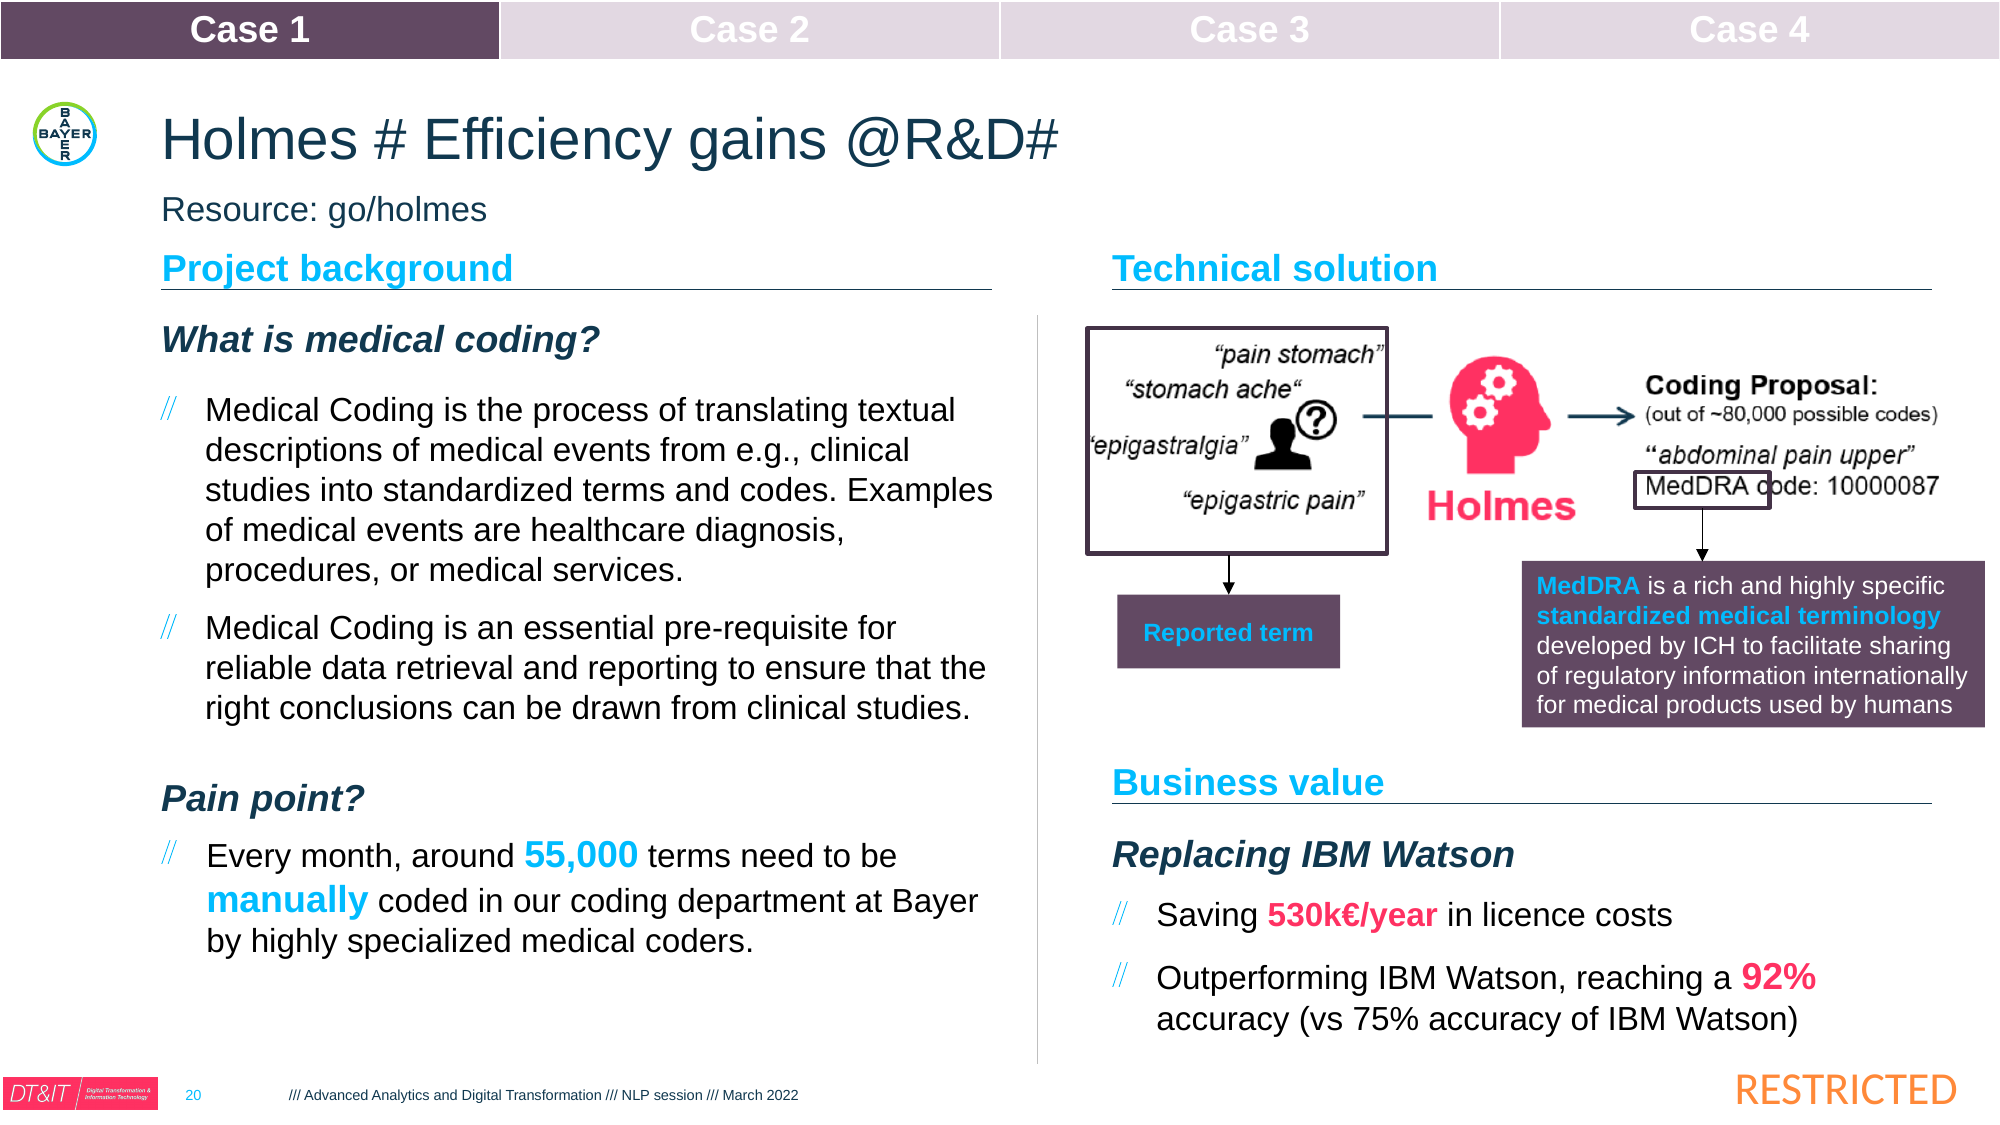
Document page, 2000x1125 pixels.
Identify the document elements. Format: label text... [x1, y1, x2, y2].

text_box Replacing IBM Watson Saving 530k€/year in licence costs Outperforming IBM Watson, reaching a 92% accuracy (vs 75% accuracy of IBM Watson) [1112, 829, 2000, 1055]
picture [169, 618, 177, 639]
text_box Pain point? [161, 773, 992, 816]
text_box MedDRA is a rich and highly specific standardized medical terminology developed by ICH to facilitate sharing of regulatory information internationally for medical products used by humans [1520, 560, 1987, 729]
picture [161, 840, 168, 860]
table_header Case 4 [1501, 2, 1999, 59]
picture [160, 396, 168, 416]
picture [64, 105, 81, 111]
table_header Case 3 [1001, 2, 1499, 59]
picture [169, 400, 177, 420]
picture [1112, 901, 1119, 921]
table_header Case 2 [501, 2, 999, 59]
text_box Reported term [1115, 593, 1342, 671]
picture [3, 1077, 158, 1110]
picture [160, 614, 168, 635]
picture [1121, 905, 1128, 925]
text_box Project background [161, 244, 977, 289]
text_box What is medical coding? [161, 315, 992, 358]
text_box Every month, around 55,000 terms need to be manually coded in our coding department at Bayer by highly specialized medical coders. [161, 829, 1001, 960]
text_box Technical solution [1112, 244, 1933, 289]
subtitle Resource: go/holmes [161, 186, 1933, 229]
picture [1066, 315, 1986, 553]
table_header Case 1 [1, 2, 499, 59]
text_box Medical Coding is the process of translating textual descriptions of medical events from e.g., clinical studies into standardized terms and codes. Examples of medical events are healthcare diagnosis, procedures, or medical services. Medical Coding is an essential pre-requisite for reliable data retrieval and reporting to ensure that the right conclusions can be drawn from clinical studies. [160, 388, 1000, 729]
picture [1112, 962, 1119, 983]
footer /// Advanced Analytics and Digital Transformation /// NLP session /// March 2022 [288, 1085, 1707, 1104]
picture [170, 844, 177, 864]
picture [161, 840, 177, 864]
picture [1112, 901, 1128, 925]
picture [1121, 966, 1128, 987]
slide_number 20 [161, 1085, 226, 1104]
picture [163, 396, 177, 420]
picture [163, 614, 177, 639]
title Holmes # Efficiency gains @R&D# [161, 64, 1933, 172]
text_box Business value [1112, 758, 1933, 803]
picture [1112, 962, 1128, 987]
